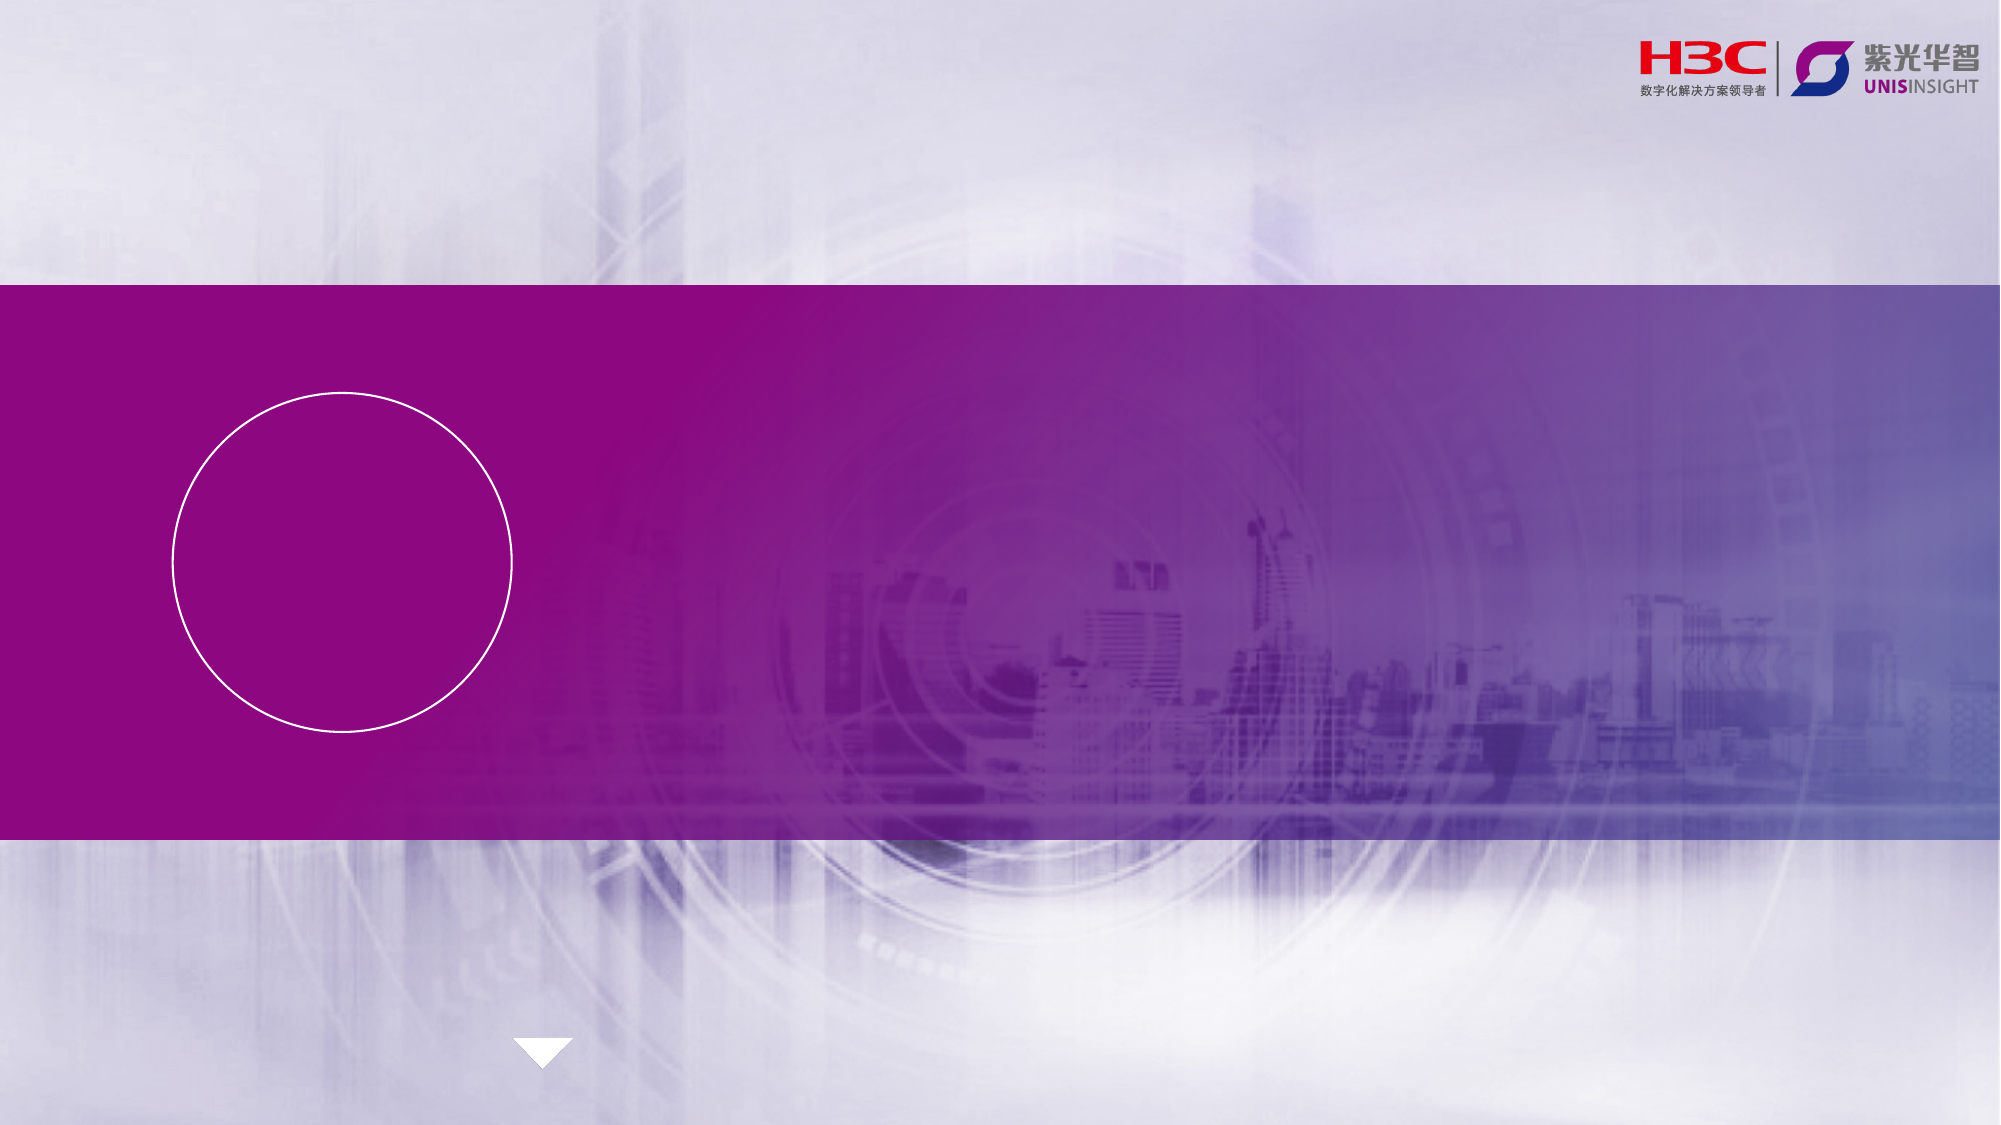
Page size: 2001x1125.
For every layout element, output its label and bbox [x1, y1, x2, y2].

picture [0, 0, 2000, 285]
picture [0, 840, 2000, 1125]
